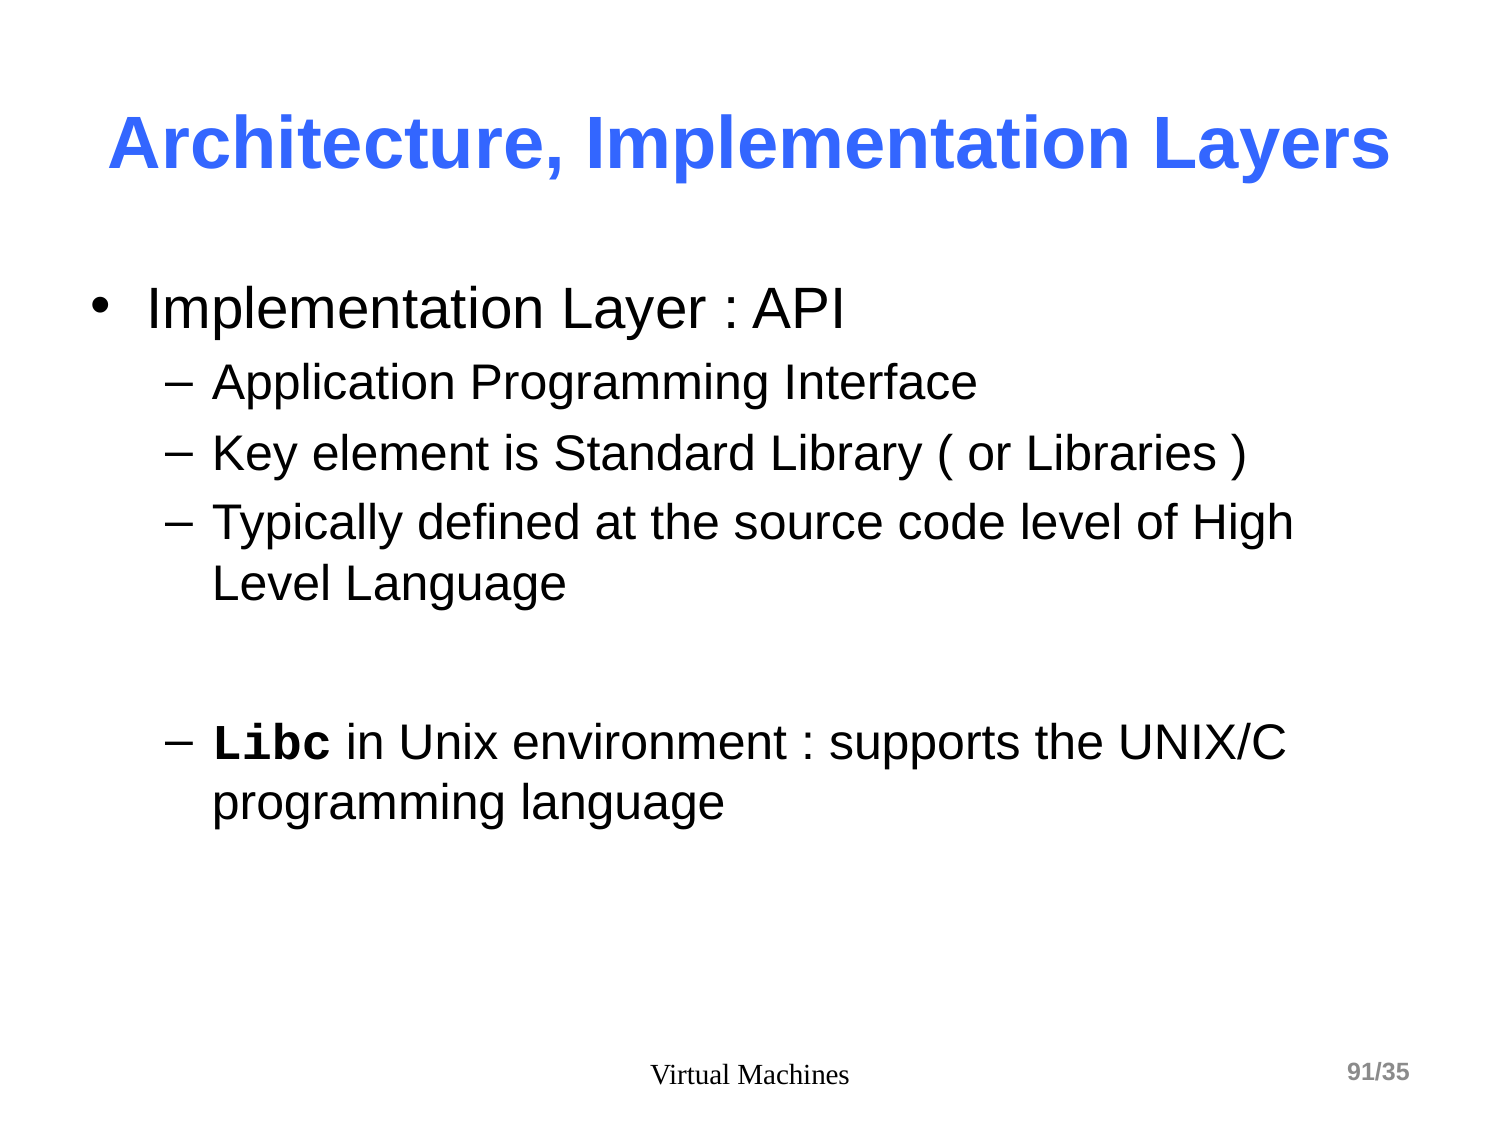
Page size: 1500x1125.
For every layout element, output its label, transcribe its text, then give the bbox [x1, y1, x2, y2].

list Implementation Layer : API Application Programming Interface Key element is Standard Library ( or Libraries ) Typically defined at the source code level of High Level Language Libc in Unix environment : supports the UNIX/C programming language [75, 262, 1425, 1005]
footer Virtual Machines [512, 1042, 988, 1103]
slide_number 91/35 [1074, 1042, 1425, 1103]
title Architecture, Implementation Layers [75, 45, 1425, 233]
